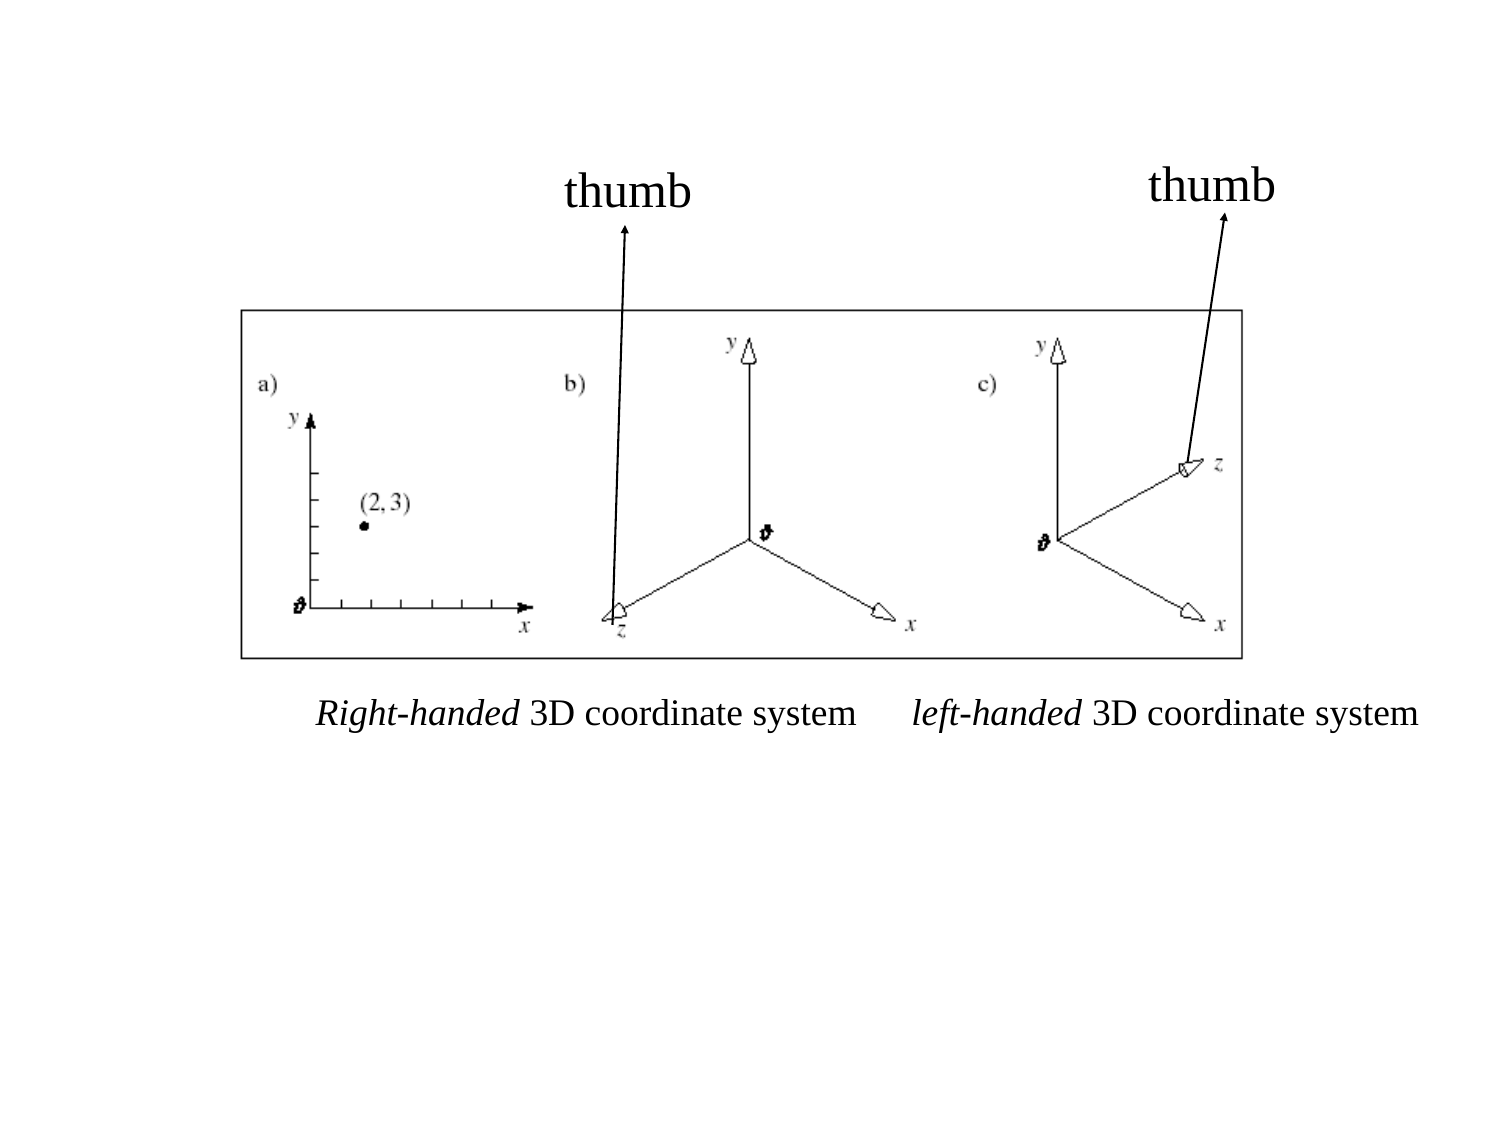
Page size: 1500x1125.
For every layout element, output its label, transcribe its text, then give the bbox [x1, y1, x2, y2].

text_box [620, 225, 629, 300]
text_box left-handed 3D coordinate system [896, 680, 1435, 741]
text_box thumb [1133, 144, 1292, 219]
text_box [1211, 219, 1228, 300]
text_box Right-handed 3D coordinate system [300, 680, 873, 741]
text_box thumb [549, 149, 708, 225]
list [229, 302, 1254, 672]
